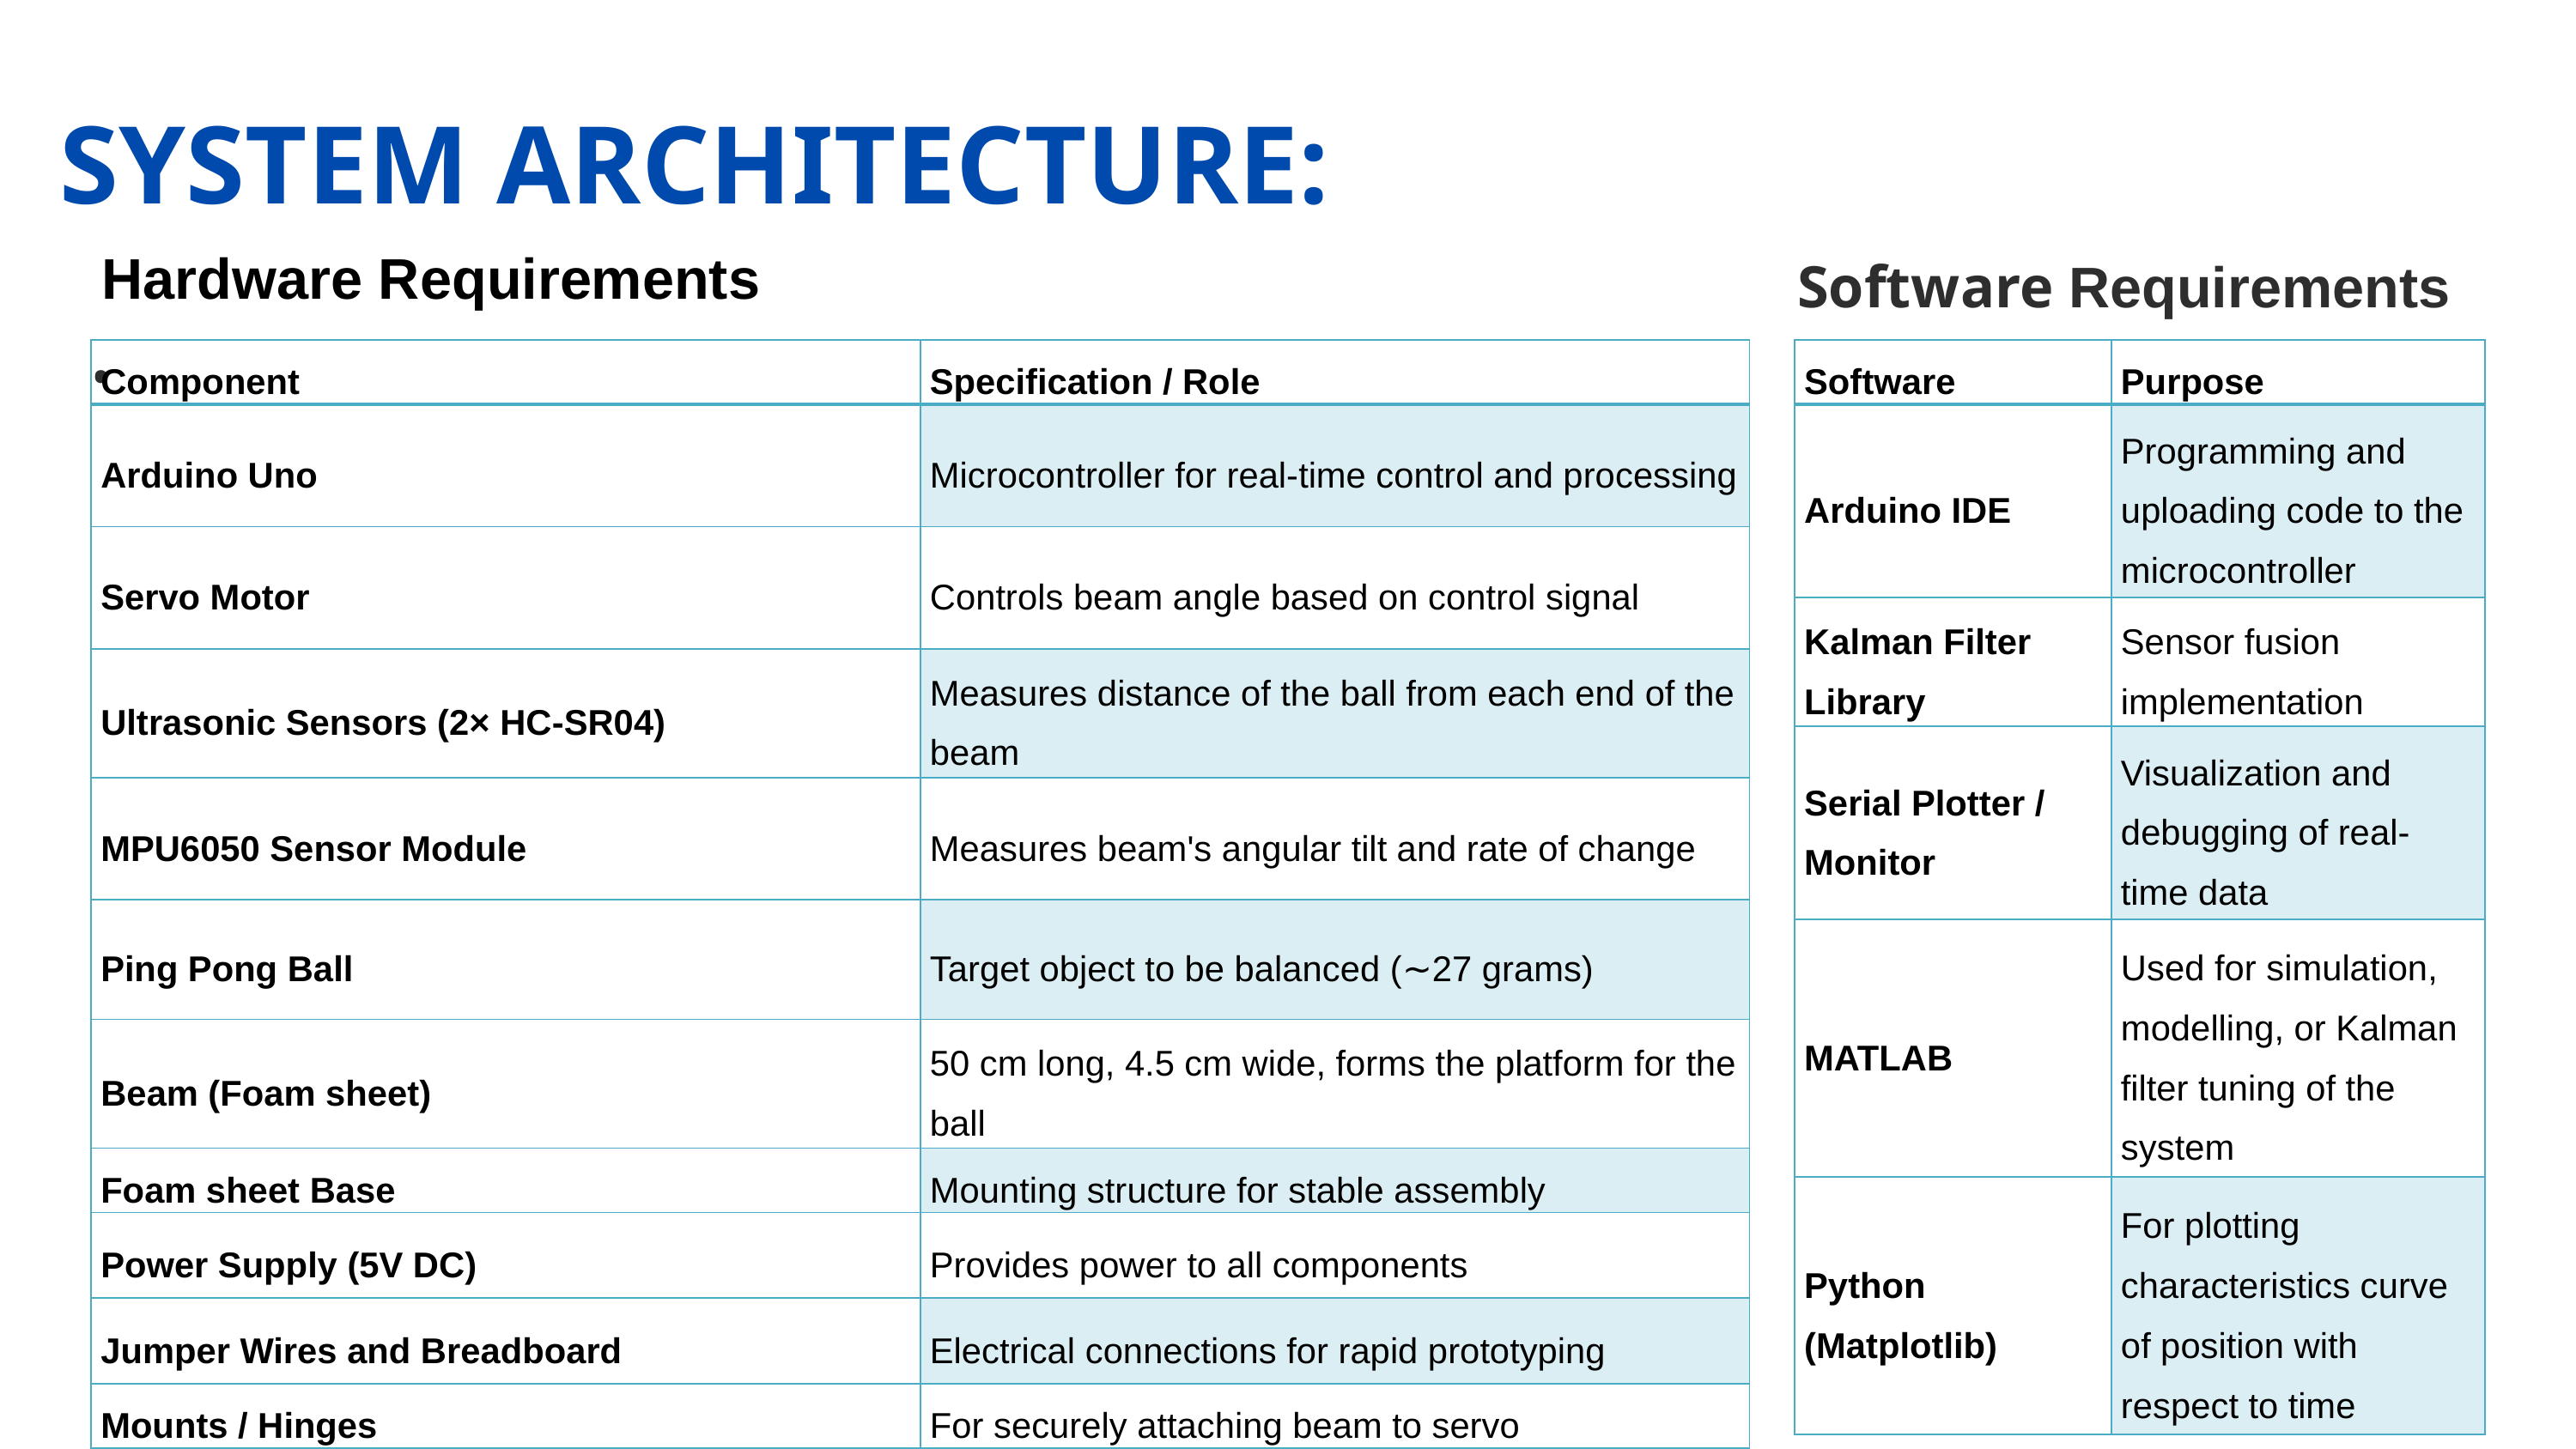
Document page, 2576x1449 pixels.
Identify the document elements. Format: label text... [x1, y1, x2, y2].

table_cell Ultrasonic Sensors (2× HC-SR04) [92, 650, 920, 777]
table_cell Sensor fusion implementation [2112, 598, 2484, 725]
table_cell Arduino Uno [92, 406, 920, 526]
text_box Software Requirements [1797, 151, 2576, 319]
table_cell Python (Matplotlib) [1795, 1178, 2111, 1434]
table_cell Ping Pong Ball [92, 900, 920, 1019]
table_cell Mounting structure for stable assembly [921, 1149, 1749, 1212]
table_cell Foam sheet Base [92, 1149, 920, 1212]
table_header Specification / Role [921, 341, 1749, 403]
table_cell MPU6050 Sensor Module [92, 779, 920, 899]
text_box SYSTEM ARCHITECTURE: [60, 118, 2576, 226]
table_header Component [92, 341, 920, 403]
table_cell Programming and uploading code to the microcontroller [2112, 406, 2484, 597]
table_cell Mounts / Hinges [92, 1385, 920, 1447]
table_cell For securely attaching beam to servo [921, 1385, 1749, 1447]
table_cell 50 cm long, 4.5 cm wide, forms the platform for the ball [921, 1020, 1749, 1148]
table_cell Microcontroller for real-time control and processing [921, 406, 1749, 526]
table_cell Servo Motor [92, 527, 920, 648]
table_cell Visualization and debugging of real-time data [2112, 727, 2484, 919]
table_cell Arduino IDE [1795, 406, 2111, 597]
table_header Software [1795, 341, 2111, 403]
table_cell Measures distance of the ball from each end of the beam [921, 650, 1749, 777]
table_cell Target object to be balanced (∼27 grams) [921, 900, 1749, 1019]
table_cell Measures beam's angular tilt and rate of change [921, 779, 1749, 899]
text_box Hardware Requirements [88, 235, 774, 318]
table_cell Jumper Wires and Breadboard [92, 1299, 920, 1383]
table_cell Kalman Filter Library [1795, 598, 2111, 725]
table_header Purpose [2112, 341, 2484, 403]
table_cell Power Supply (5V DC) [92, 1213, 920, 1297]
table_cell Beam (Foam sheet) [92, 1020, 920, 1148]
table_cell Controls beam angle based on control signal [921, 527, 1749, 648]
table_cell Used for simulation, modelling, or Kalman filter tuning of the system [2112, 920, 2484, 1176]
table_cell For plotting characteristics curve of position with respect to time [2112, 1178, 2484, 1434]
table_cell Serial Plotter / Monitor [1795, 727, 2111, 919]
table_cell Electrical connections for rapid prototyping [921, 1299, 1749, 1383]
text_box • [91, 322, 1981, 407]
table_cell MATLAB [1795, 920, 2111, 1176]
table_cell Provides power to all components [921, 1213, 1749, 1297]
